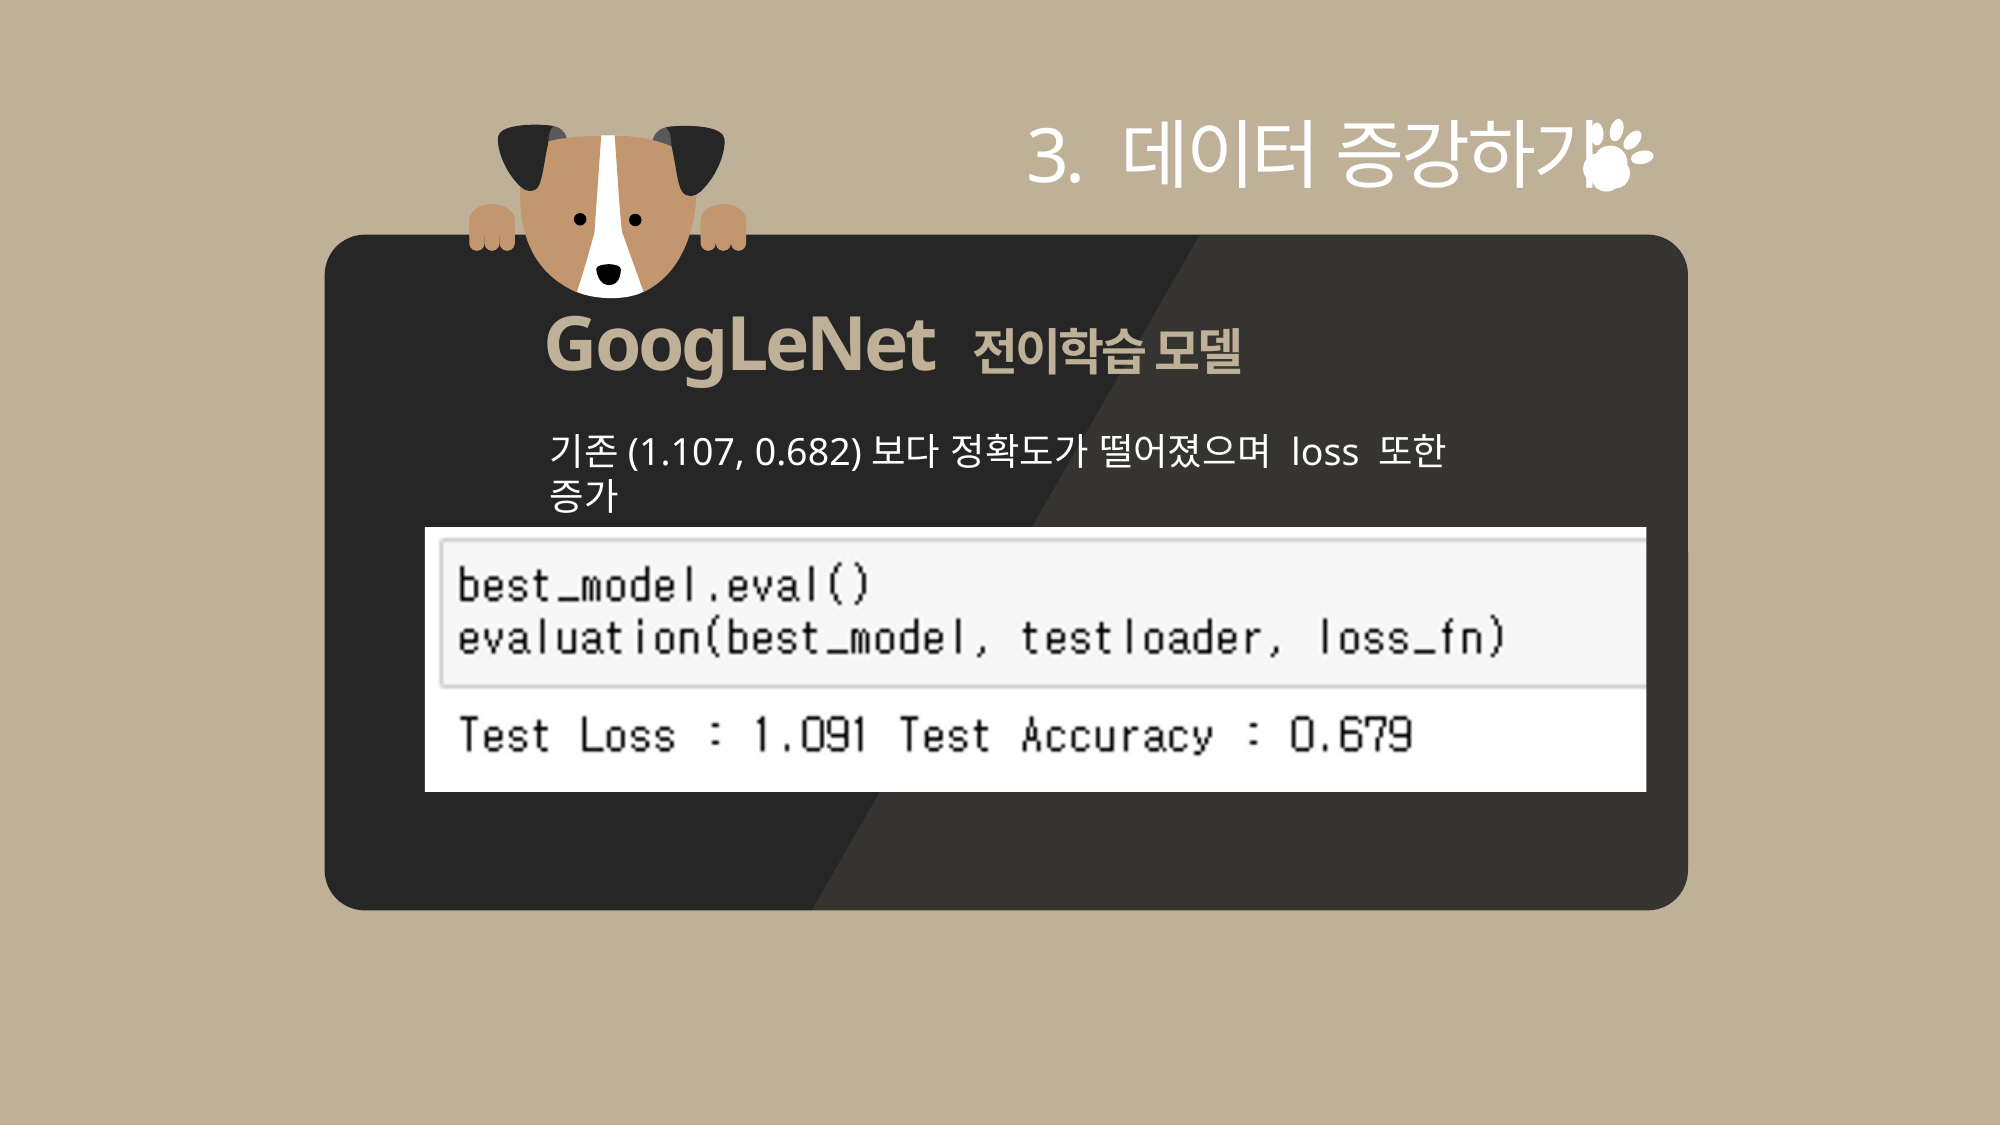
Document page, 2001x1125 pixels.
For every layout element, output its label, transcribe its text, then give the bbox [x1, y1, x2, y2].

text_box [469, 204, 496, 251]
text_box [1631, 150, 1654, 165]
picture [424, 527, 1647, 792]
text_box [726, 204, 747, 251]
text_box [1590, 122, 1604, 146]
text_box [1609, 119, 1624, 142]
text_box 3. 데이터 증강하기 [1011, 100, 2000, 206]
text_box [1583, 145, 1631, 192]
text_box [1623, 130, 1642, 150]
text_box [496, 111, 726, 297]
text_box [324, 234, 1689, 912]
